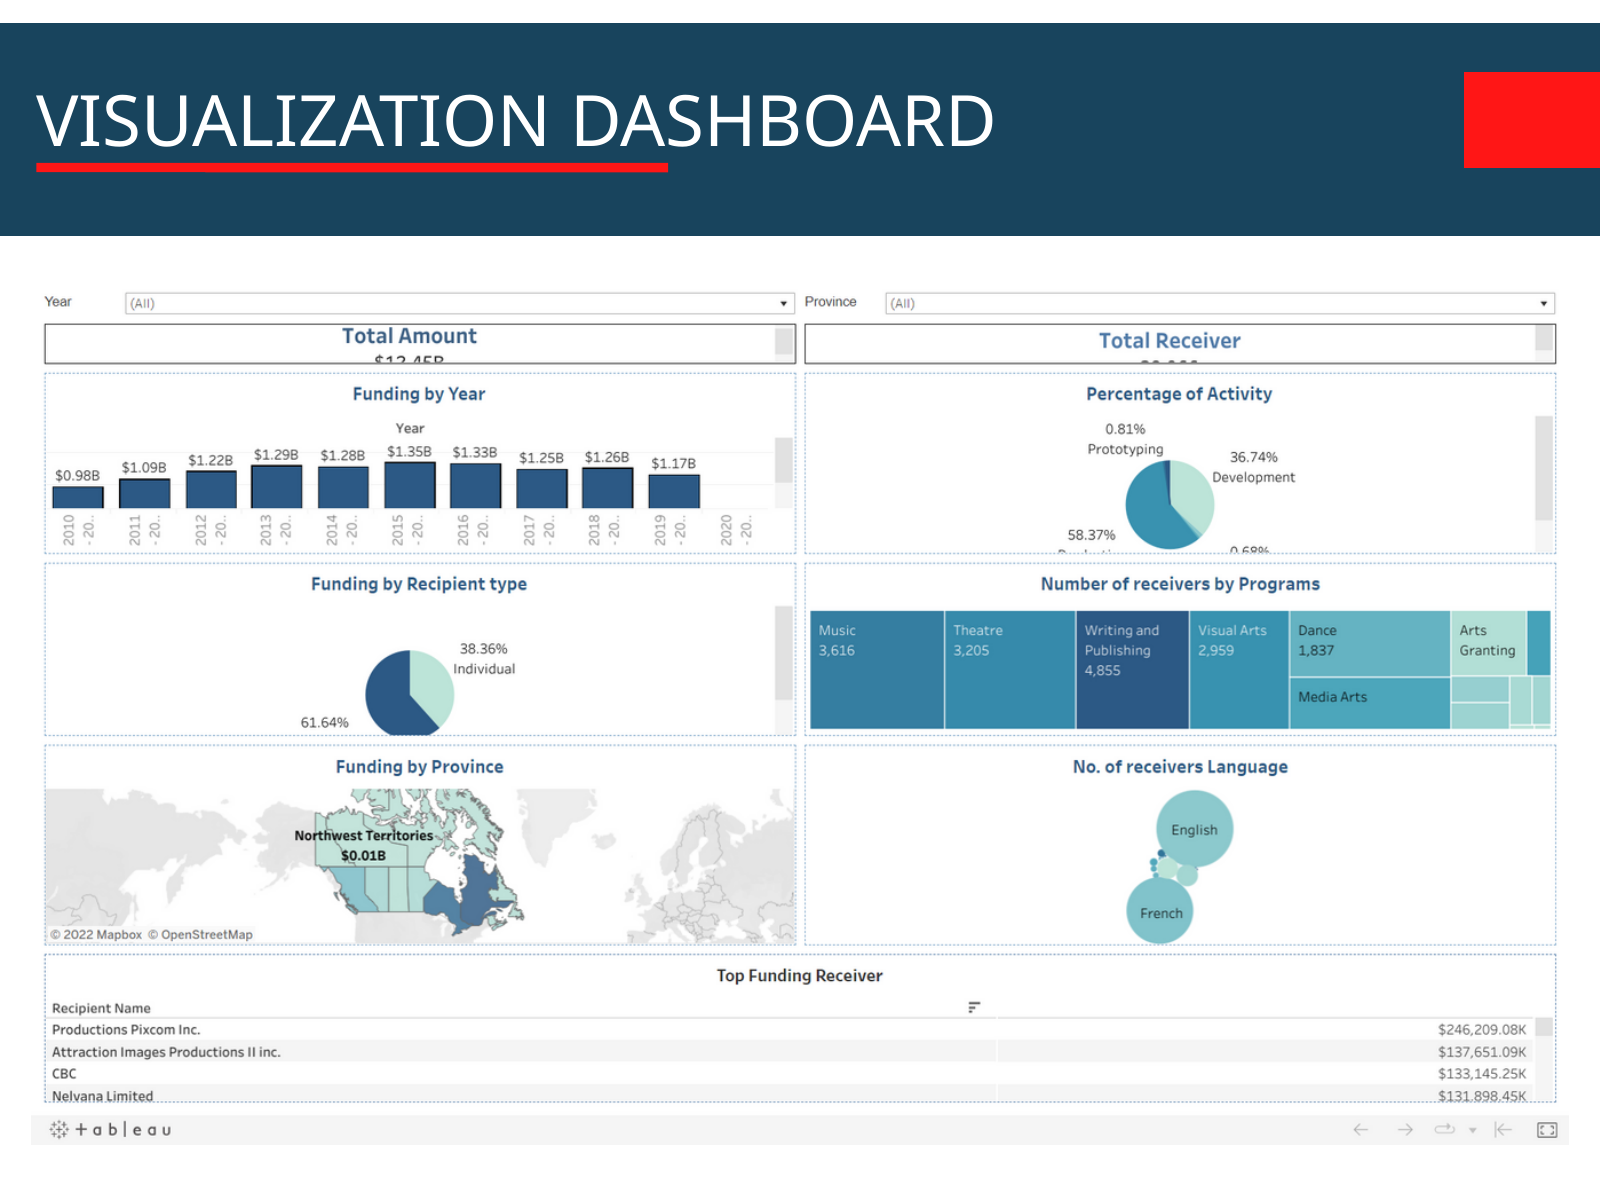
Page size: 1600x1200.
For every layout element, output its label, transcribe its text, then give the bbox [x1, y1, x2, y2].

text_box VISUALIZATION DASHBOARD [912, 61, 1158, 161]
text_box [693, 0, 907, 278]
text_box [1464, 72, 1600, 168]
text_box VISUALIZATION DASHBOARD [36, 61, 689, 161]
picture [31, 279, 1569, 1145]
